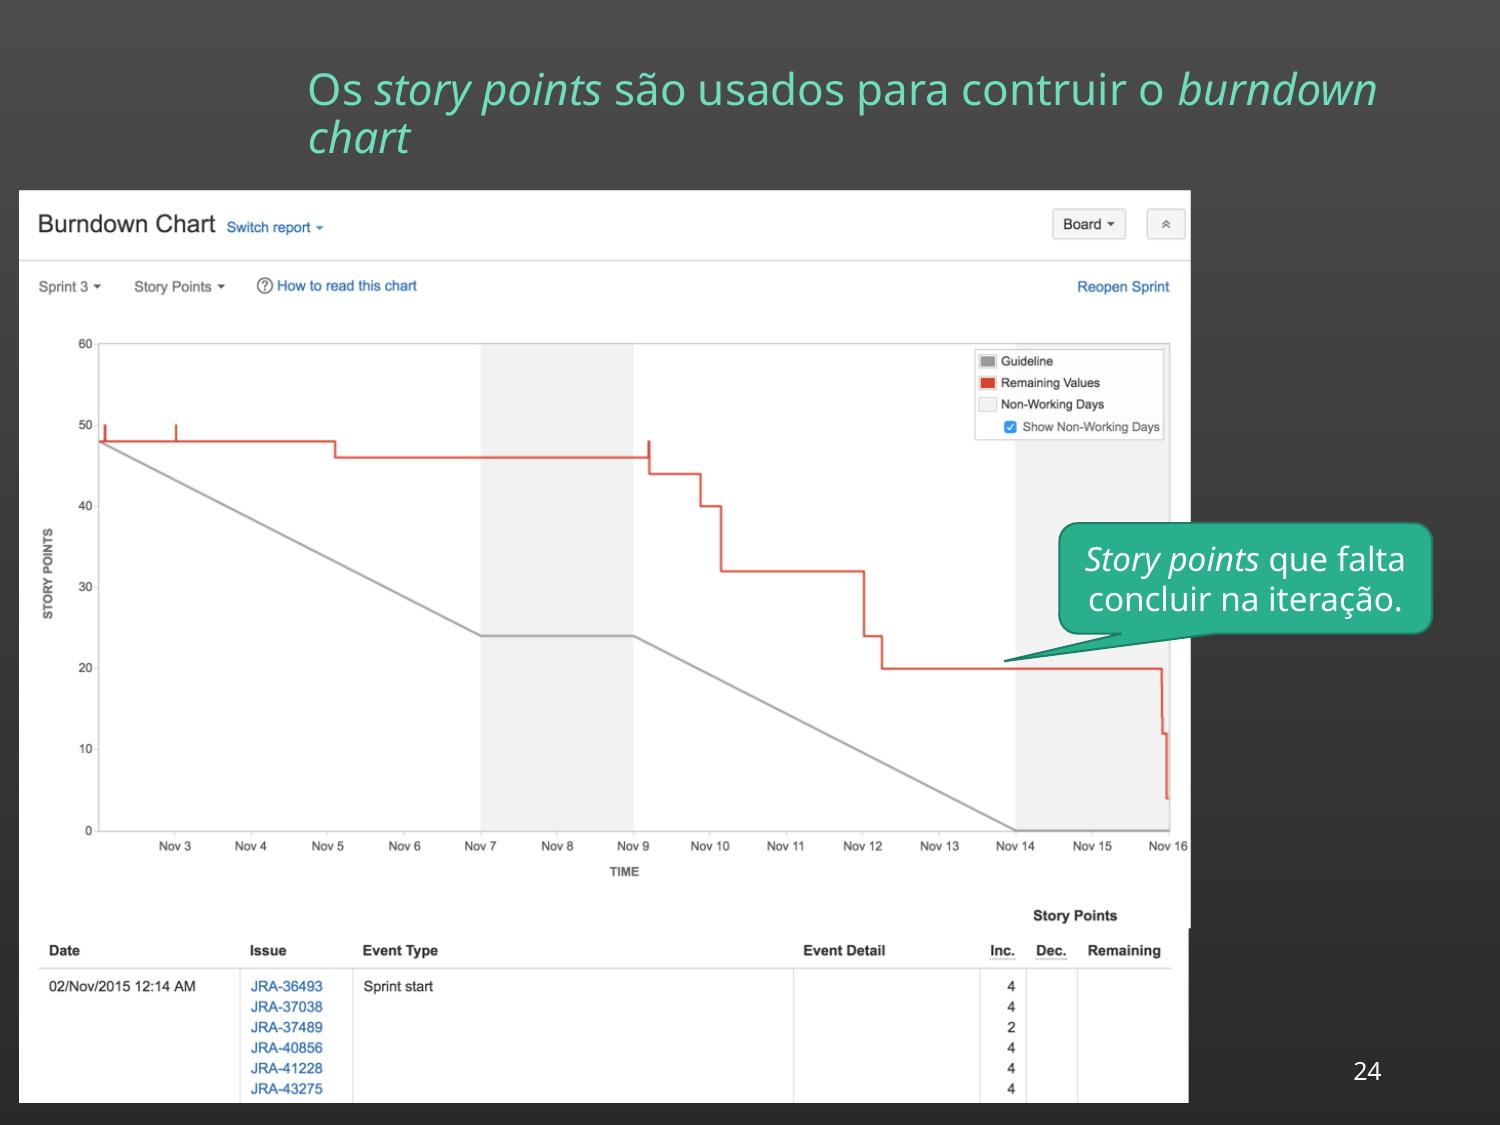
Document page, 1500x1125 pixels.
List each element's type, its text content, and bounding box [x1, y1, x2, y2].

picture [19, 190, 1191, 1103]
title Os story points são usados para contruir o burndown chart [292, 59, 1397, 171]
text_box Story points que falta concluir na iteração. [1196, 523, 1433, 637]
slide_number ‹#› [1196, 1042, 1397, 1103]
